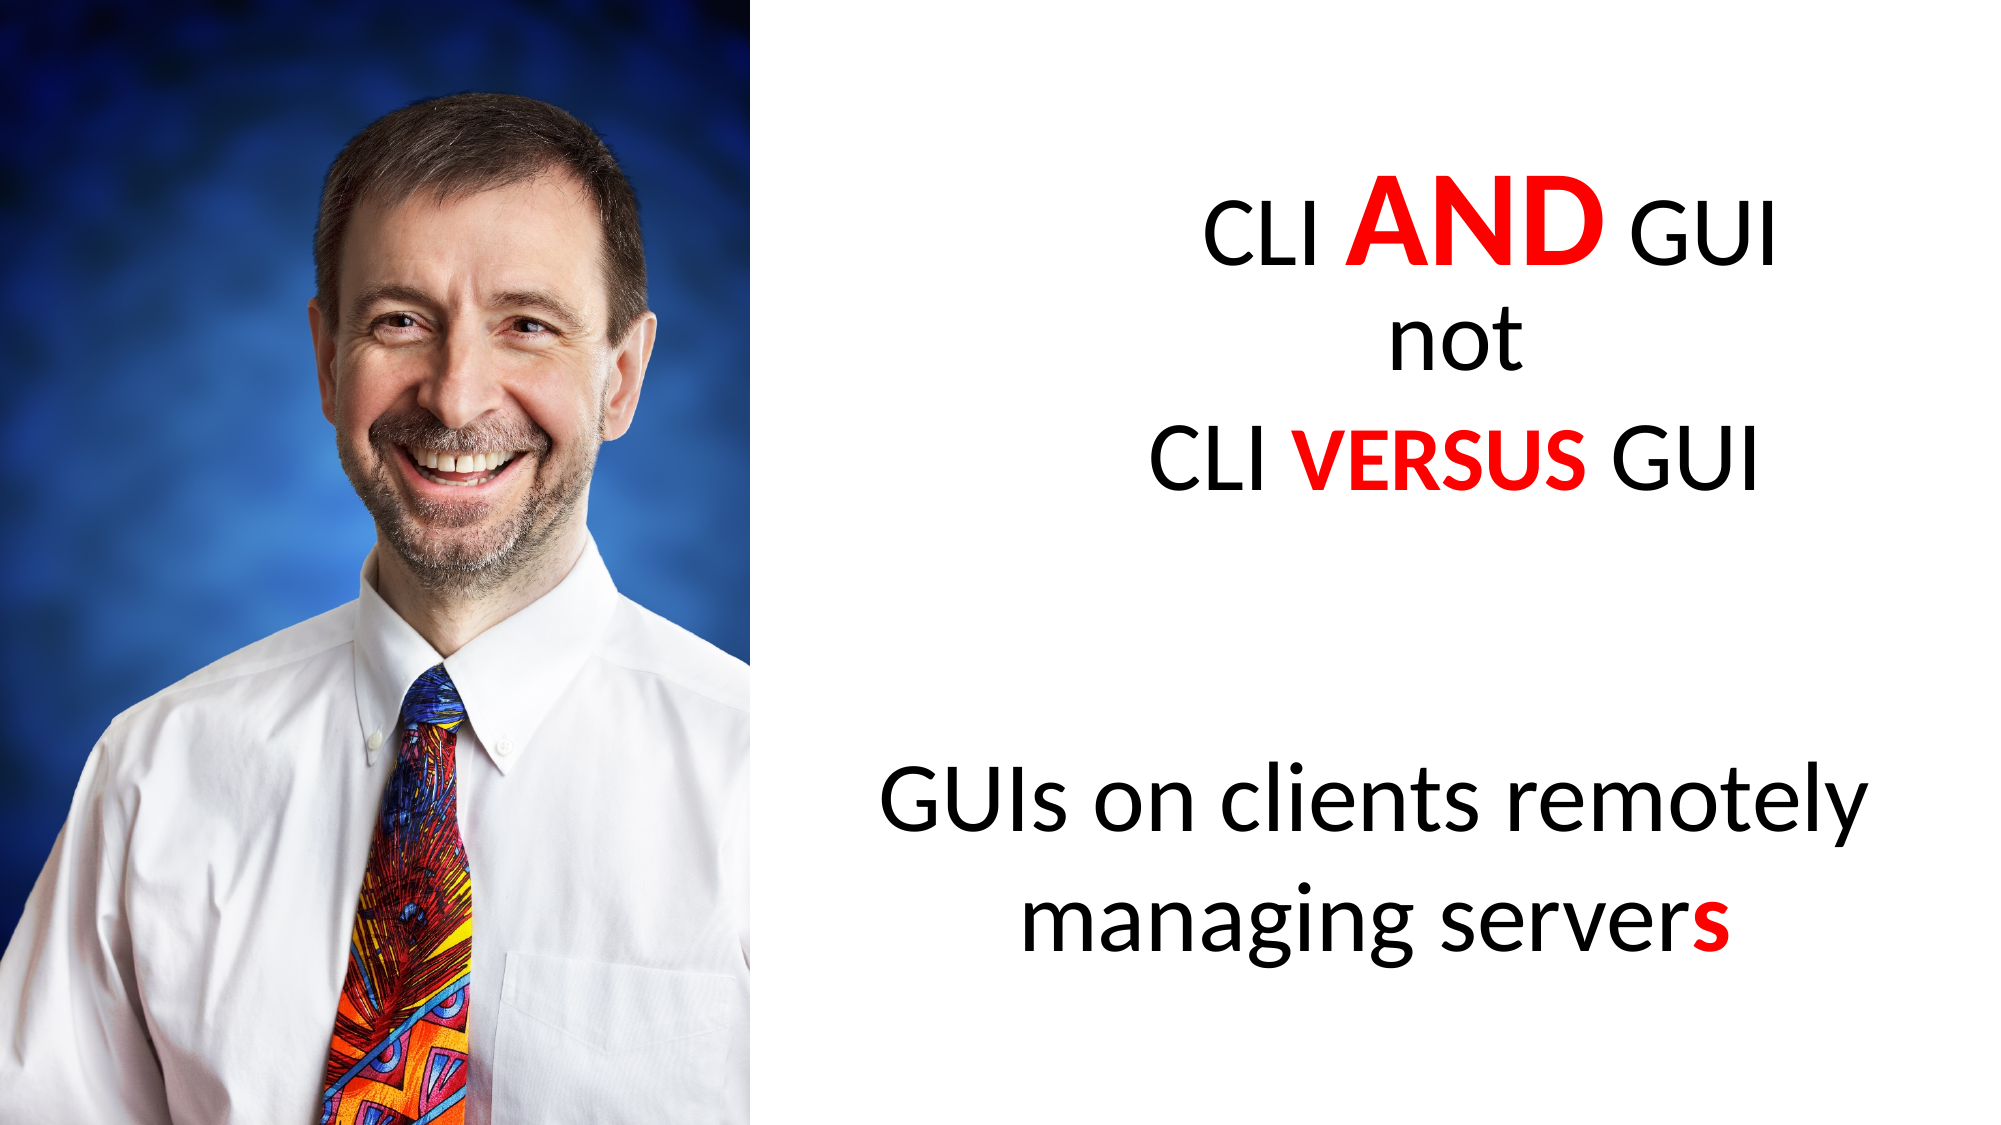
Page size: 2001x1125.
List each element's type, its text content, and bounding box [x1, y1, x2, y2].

text_box CLI AND GUI [1187, 121, 1796, 301]
text_box GUIs on clients remotely managing servers [750, 724, 2000, 979]
text_box not CLI VERSUS GUI [1048, 142, 1864, 518]
picture [0, 0, 750, 1125]
